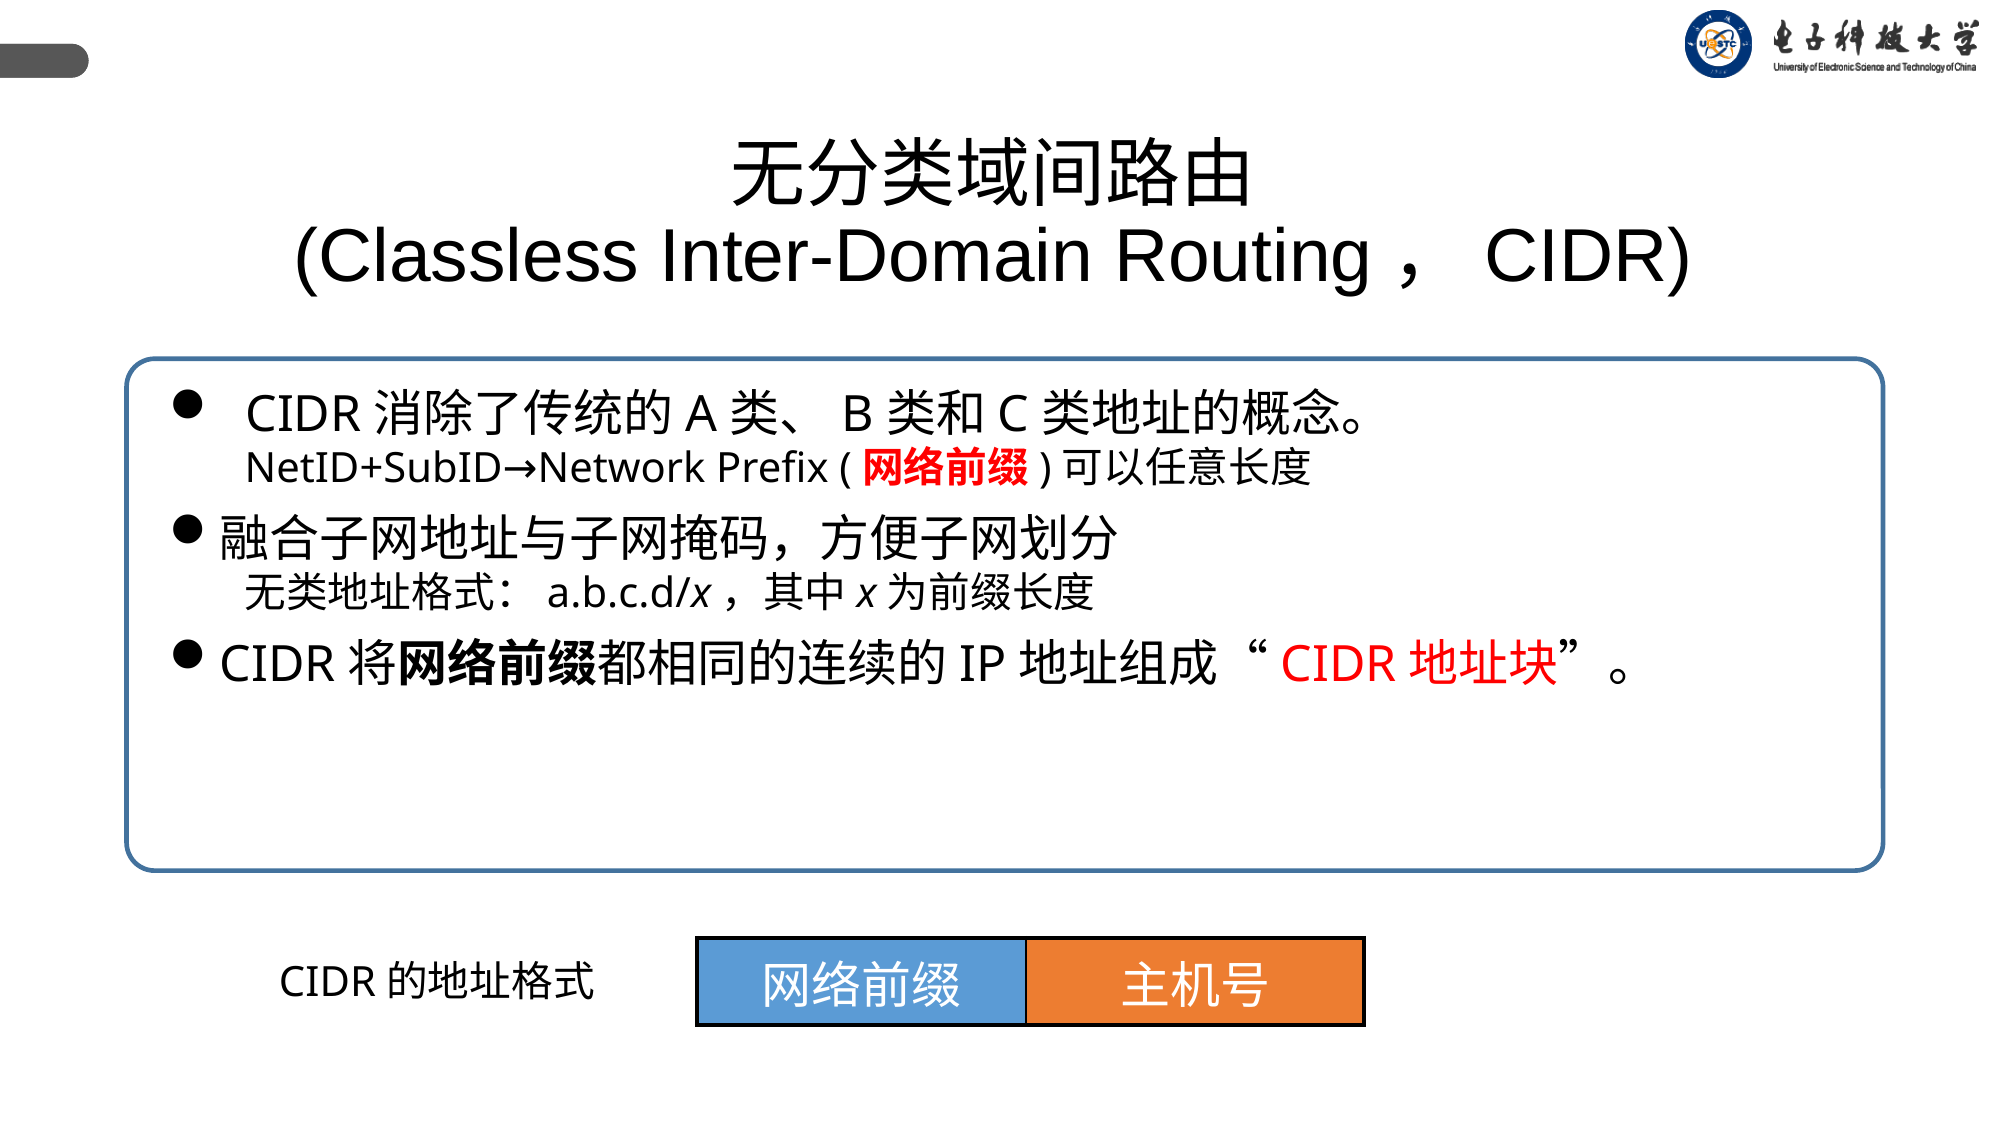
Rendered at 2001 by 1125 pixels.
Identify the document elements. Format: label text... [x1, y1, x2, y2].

table_header 主机号 [1027, 940, 1362, 1023]
title 无分类域间路由 (Classless Inter-Domain Routing，CIDR) [3, 128, 1983, 233]
picture [1685, 10, 1979, 78]
list CIDR消除了传统的A类、B类和C类地址的概念。 NetID+SubID→Network Prefix (网络前缀)可以任意长度 融合子网地址与子网掩码，方便子网划分 无类地址格式：a.b.c.d/x，其中x为前缀长度 CIDR将网络前缀都相同的连续的IP地址组成“CIDR地址块”。 [154, 358, 1855, 727]
text_box [125, 357, 1885, 872]
text_box CIDR的地址格式 [264, 947, 610, 1013]
table_header 网络前缀 [699, 940, 1025, 1023]
